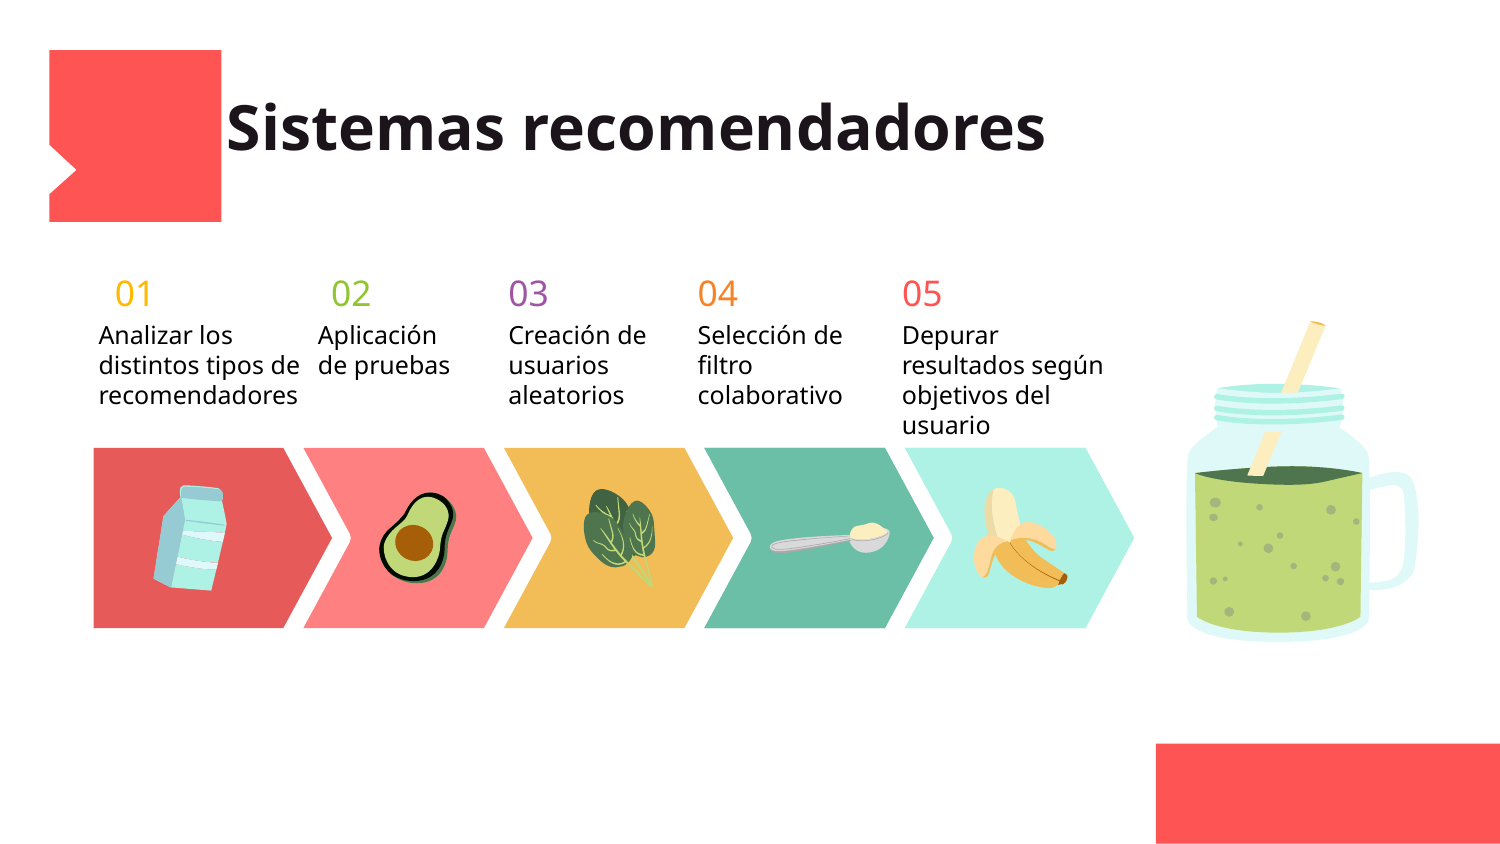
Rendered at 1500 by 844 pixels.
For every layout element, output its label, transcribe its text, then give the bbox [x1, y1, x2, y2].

text_box 01 [99, 279, 304, 305]
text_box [969, 487, 1070, 589]
text_box Depurar resultados según objetivos del usuario [886, 304, 1135, 410]
text_box Selección de filtro colaborativo [682, 305, 886, 410]
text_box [377, 492, 459, 584]
text_box 05 [887, 279, 1090, 305]
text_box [768, 522, 892, 554]
text_box 04 [682, 279, 886, 305]
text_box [153, 484, 227, 591]
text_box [93, 447, 1135, 629]
text_box Aplicación de pruebas [324, 305, 471, 410]
text_box Analizar los distintos tipos de recomendadores [83, 304, 324, 410]
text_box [1184, 320, 1426, 643]
text_box 03 [493, 279, 682, 305]
text_box Creación de usuarios aleatorios [493, 305, 682, 410]
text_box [581, 488, 656, 587]
text_box 02 [316, 279, 493, 305]
title Sistemas recomendadores [226, 97, 1069, 163]
